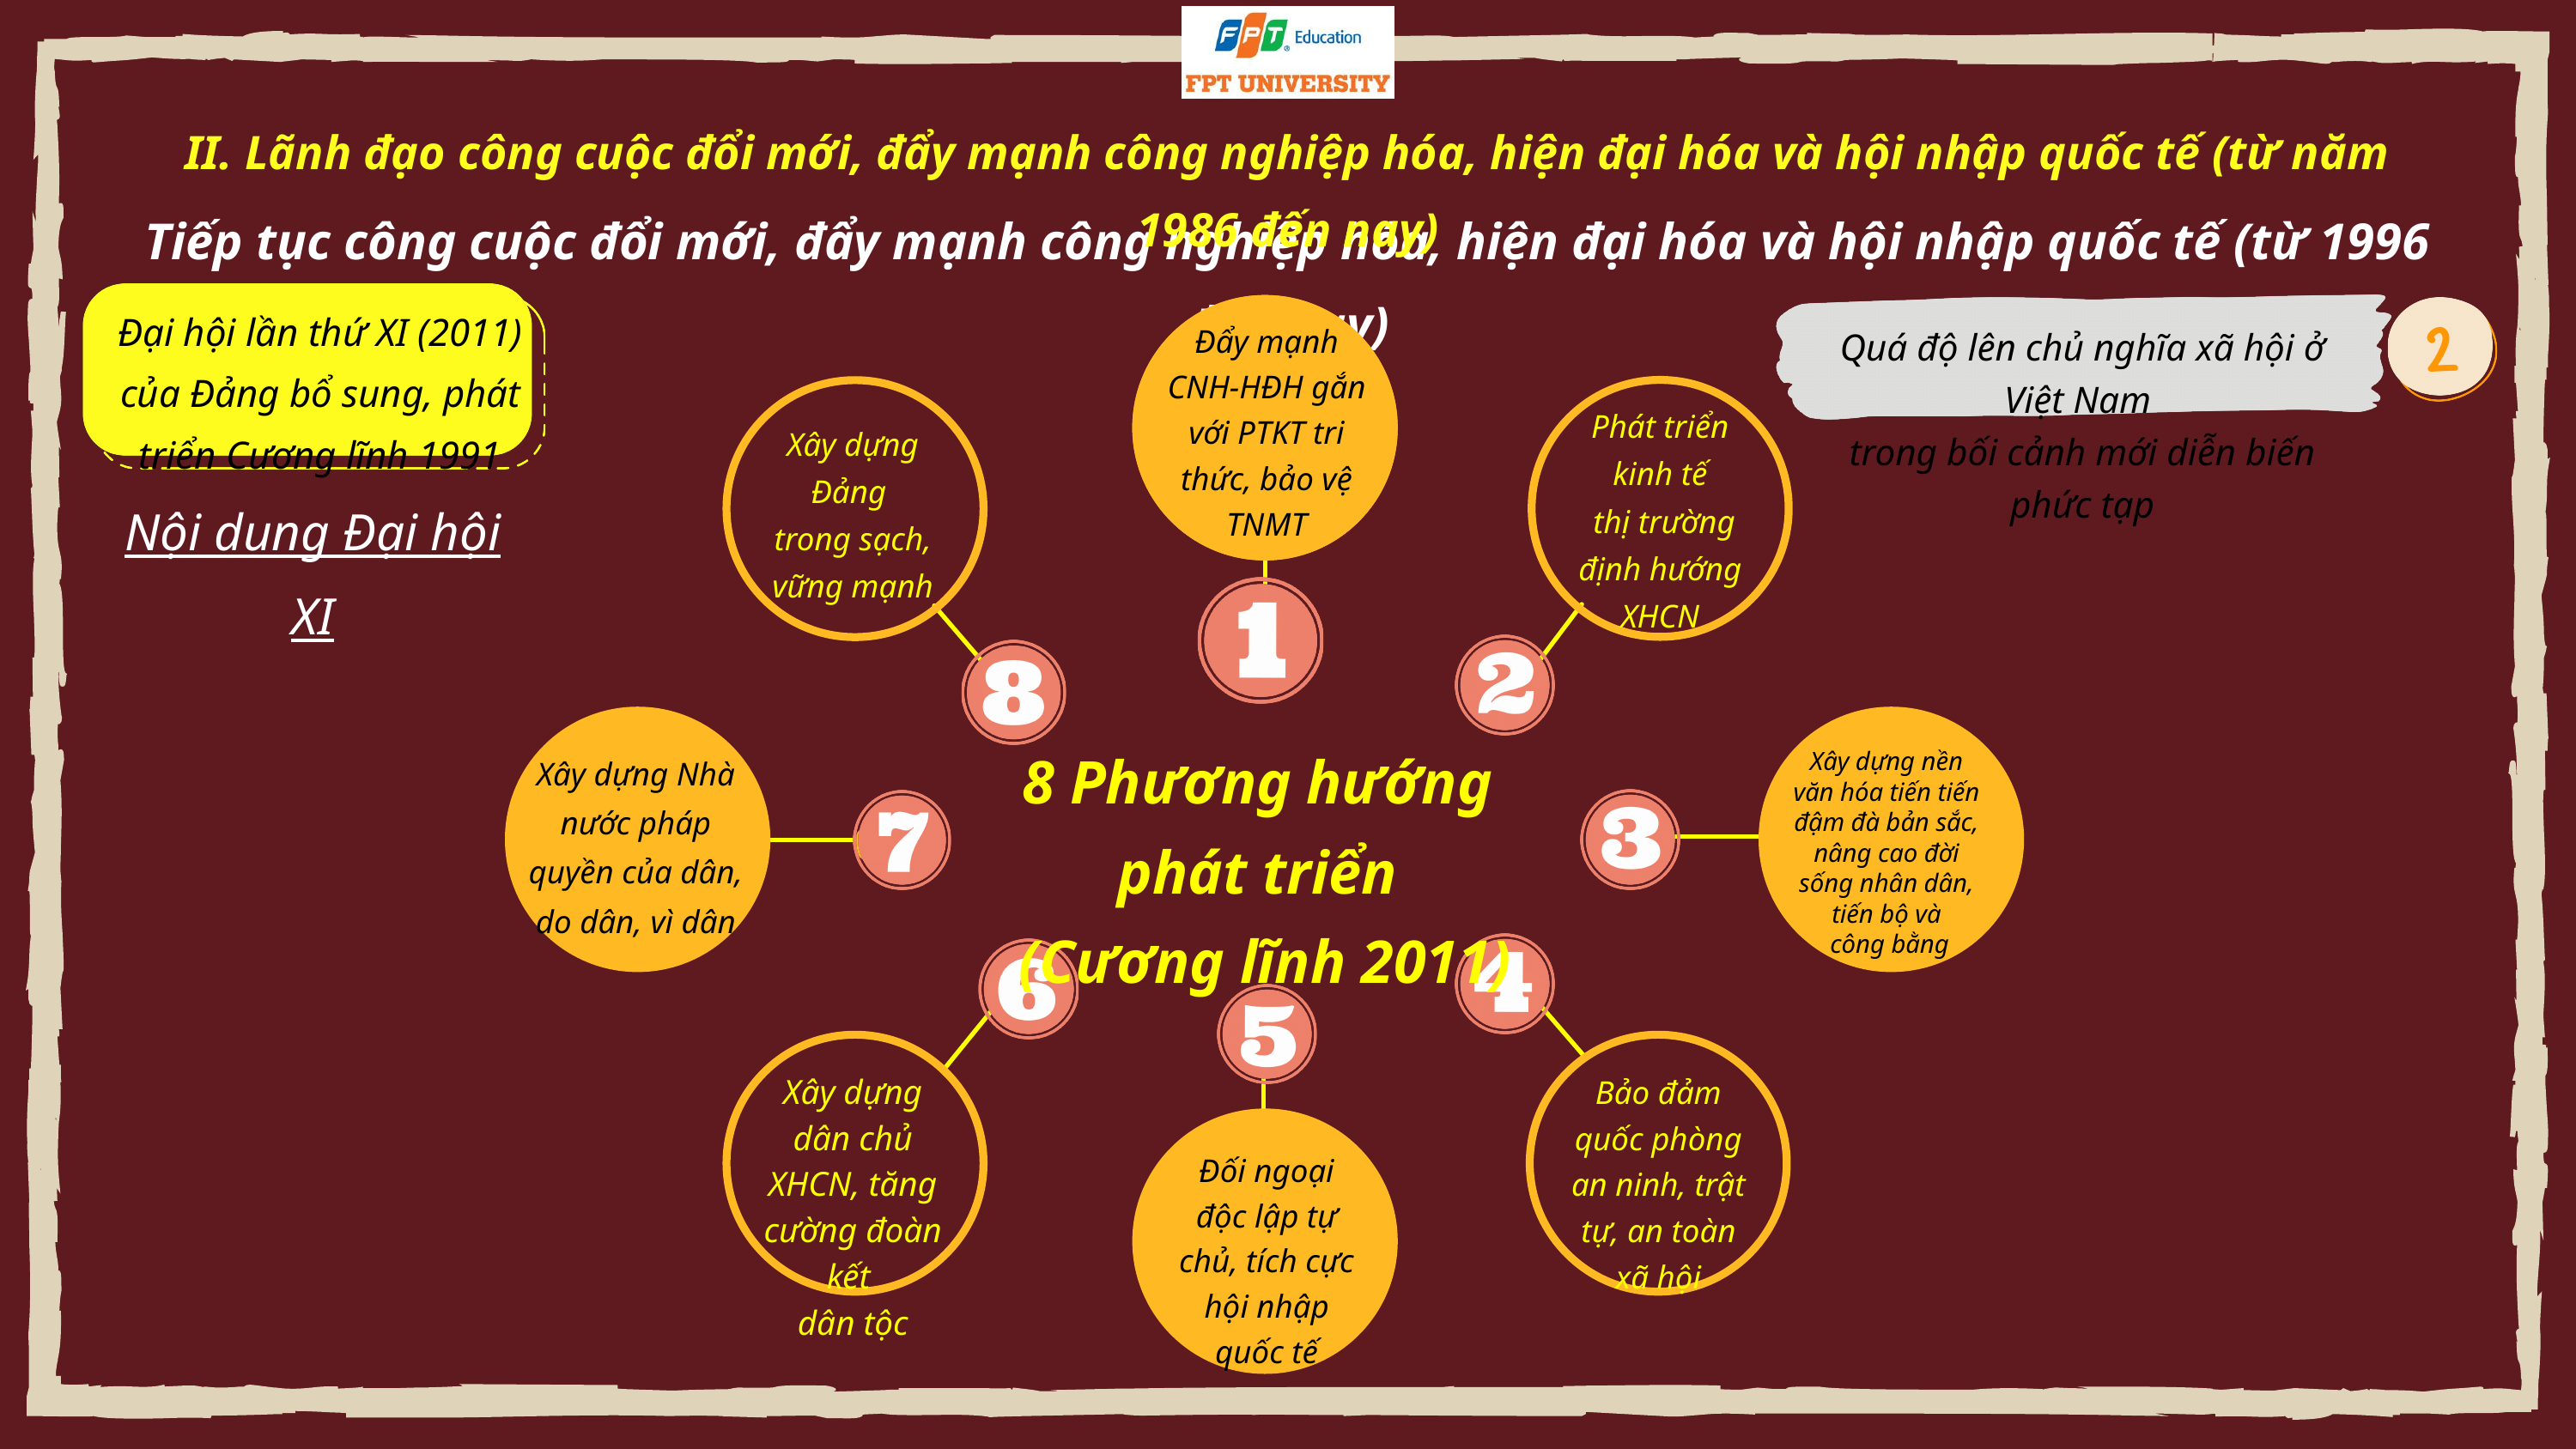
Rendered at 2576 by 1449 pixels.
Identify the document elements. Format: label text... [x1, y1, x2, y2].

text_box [720, 375, 1020, 701]
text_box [1504, 971, 1793, 1296]
text_box [1034, 996, 1079, 1040]
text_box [1132, 1017, 1399, 1374]
text_box Tiếp tục công cuộc đổi mới, đẩy mạnh công nghiệp hóa, hiện đại hóa và hội nhập quốc tế (từ 1996 đến nay) [143, 257, 2433, 354]
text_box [504, 706, 896, 973]
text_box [1506, 375, 1793, 701]
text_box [1630, 706, 2025, 973]
text_box [1455, 996, 1500, 1034]
text_box [1197, 652, 1324, 704]
text_box [1455, 634, 1555, 726]
text_box [26, 28, 2550, 1420]
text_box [1771, 294, 2498, 422]
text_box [1132, 294, 1399, 645]
text_box [1182, 6, 1394, 99]
text_box [1580, 789, 1625, 890]
text_box Nội dung Đại hội XI [120, 477, 506, 645]
text_box II. Lãnh đạo công cuộc đổi mới, đẩy mạnh công nghiệp hóa, hiện đại hóa và hội nhập quốc tế (từ năm 1986 đến nay) [129, 101, 2447, 257]
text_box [722, 969, 1029, 1296]
text_box [1216, 996, 1317, 1016]
text_box Xây dựng dân chủ XHCN, tăng cường đoàn kết dân tộc [762, 1302, 943, 1343]
text_box 8 Phương hướng phát triển (Cương lĩnh 2011) [973, 726, 1558, 996]
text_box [82, 282, 550, 470]
text_box [961, 640, 1066, 745]
text_box [901, 790, 951, 890]
